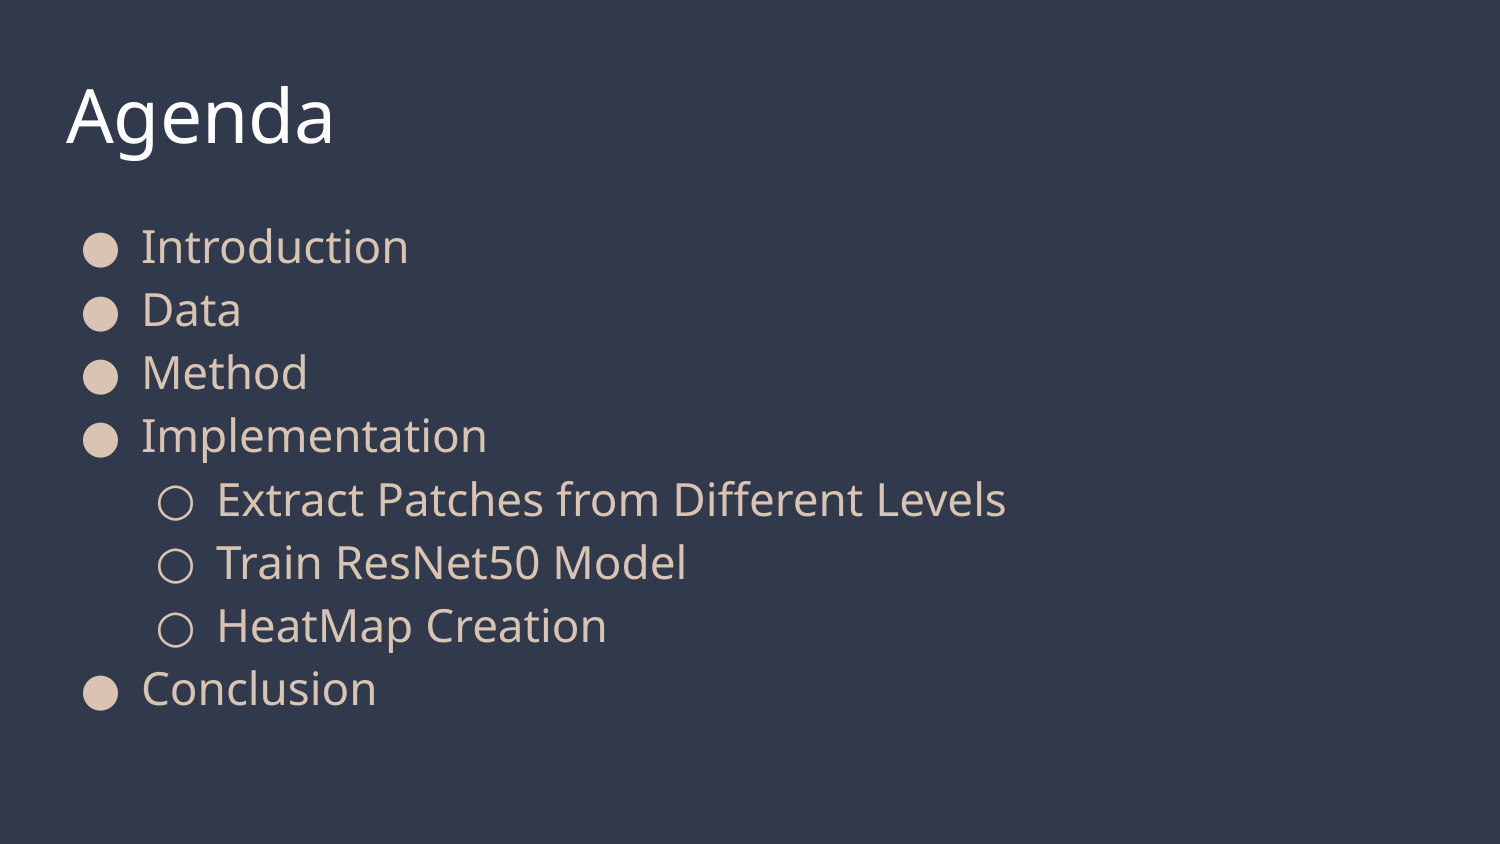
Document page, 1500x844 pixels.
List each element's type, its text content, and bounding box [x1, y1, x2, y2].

list Introduction Data Method Implementation Extract Patches from Different Levels Train ResNet50 Model HeatMap Creation Conclusion [51, 194, 1163, 783]
title Agenda [51, 47, 927, 181]
